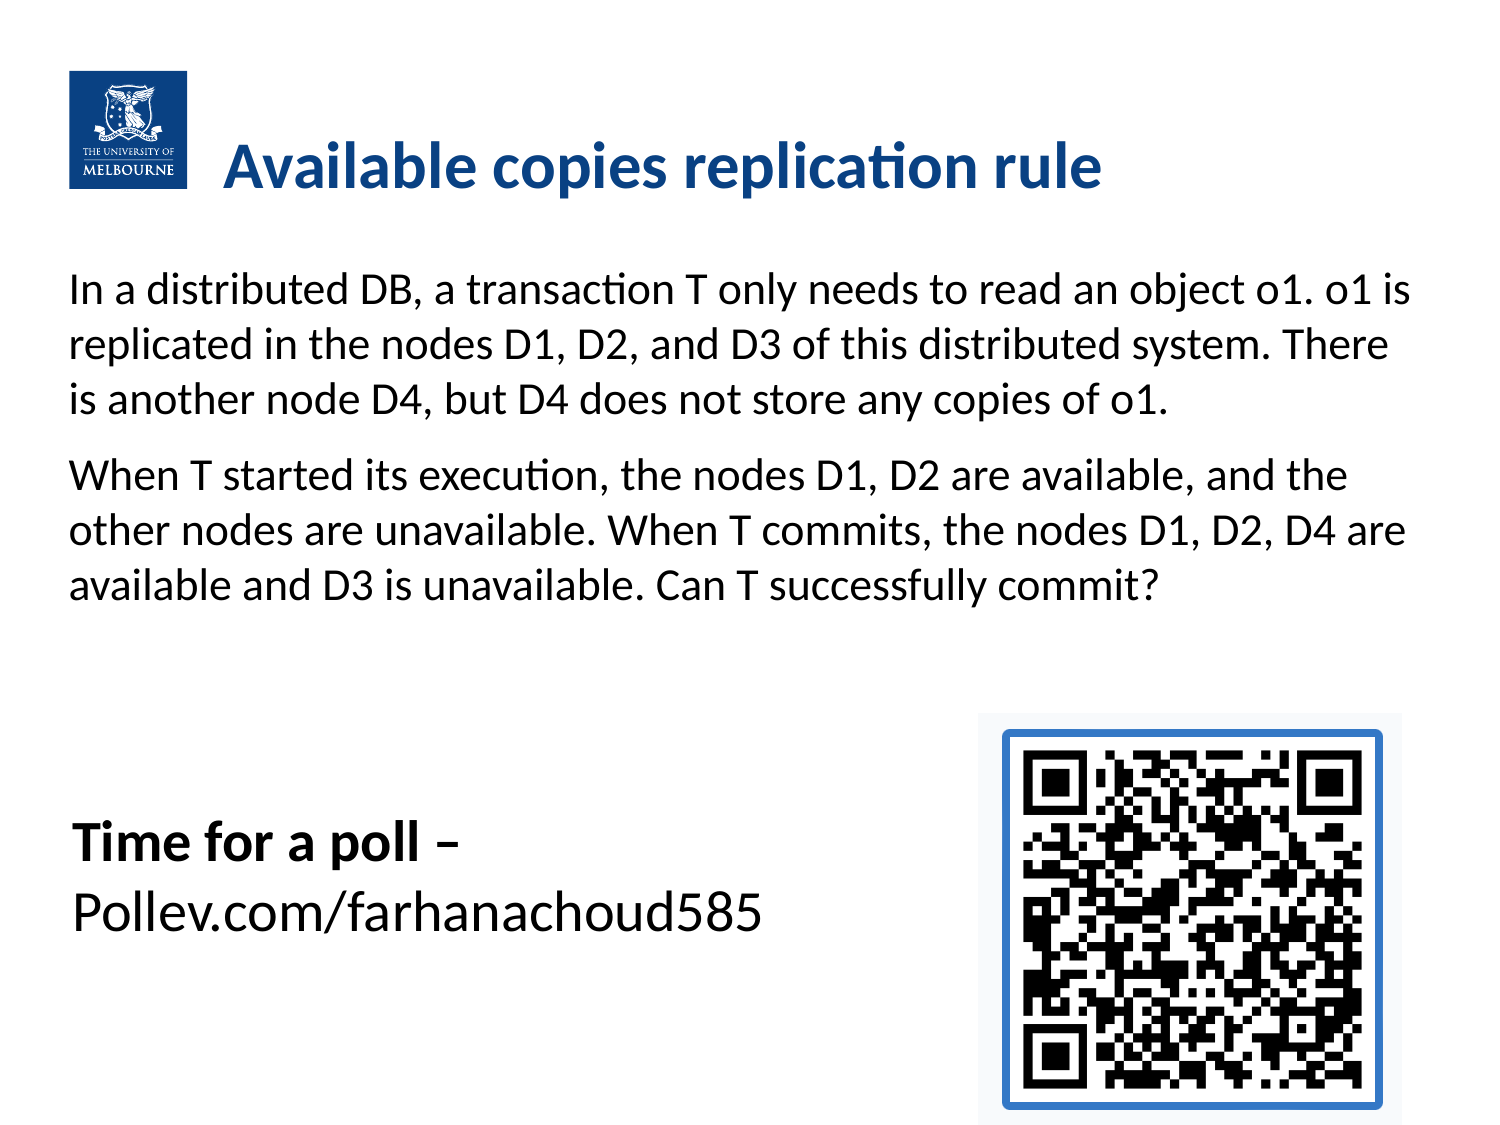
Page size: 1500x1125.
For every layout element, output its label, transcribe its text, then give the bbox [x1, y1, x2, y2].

list In a distributed DB, a transaction T only needs to read an object o1. o1 is replicated in the nodes D1, D2, and D3 of this distributed system. There is another node D4, but D4 does not store any copies of o1. When T started its execution, the nodes D1, D2 are available, and the other nodes are unavailable. When T commits, the nodes D1, D2, D4 are available and D3 is unavailable. Can T successfully commit? [53, 251, 1443, 970]
text_box Time for a poll – Pollev.com/farhanachoud585 [57, 795, 978, 950]
picture [978, 713, 1402, 1125]
title Available copies replication rule [208, 64, 1443, 211]
